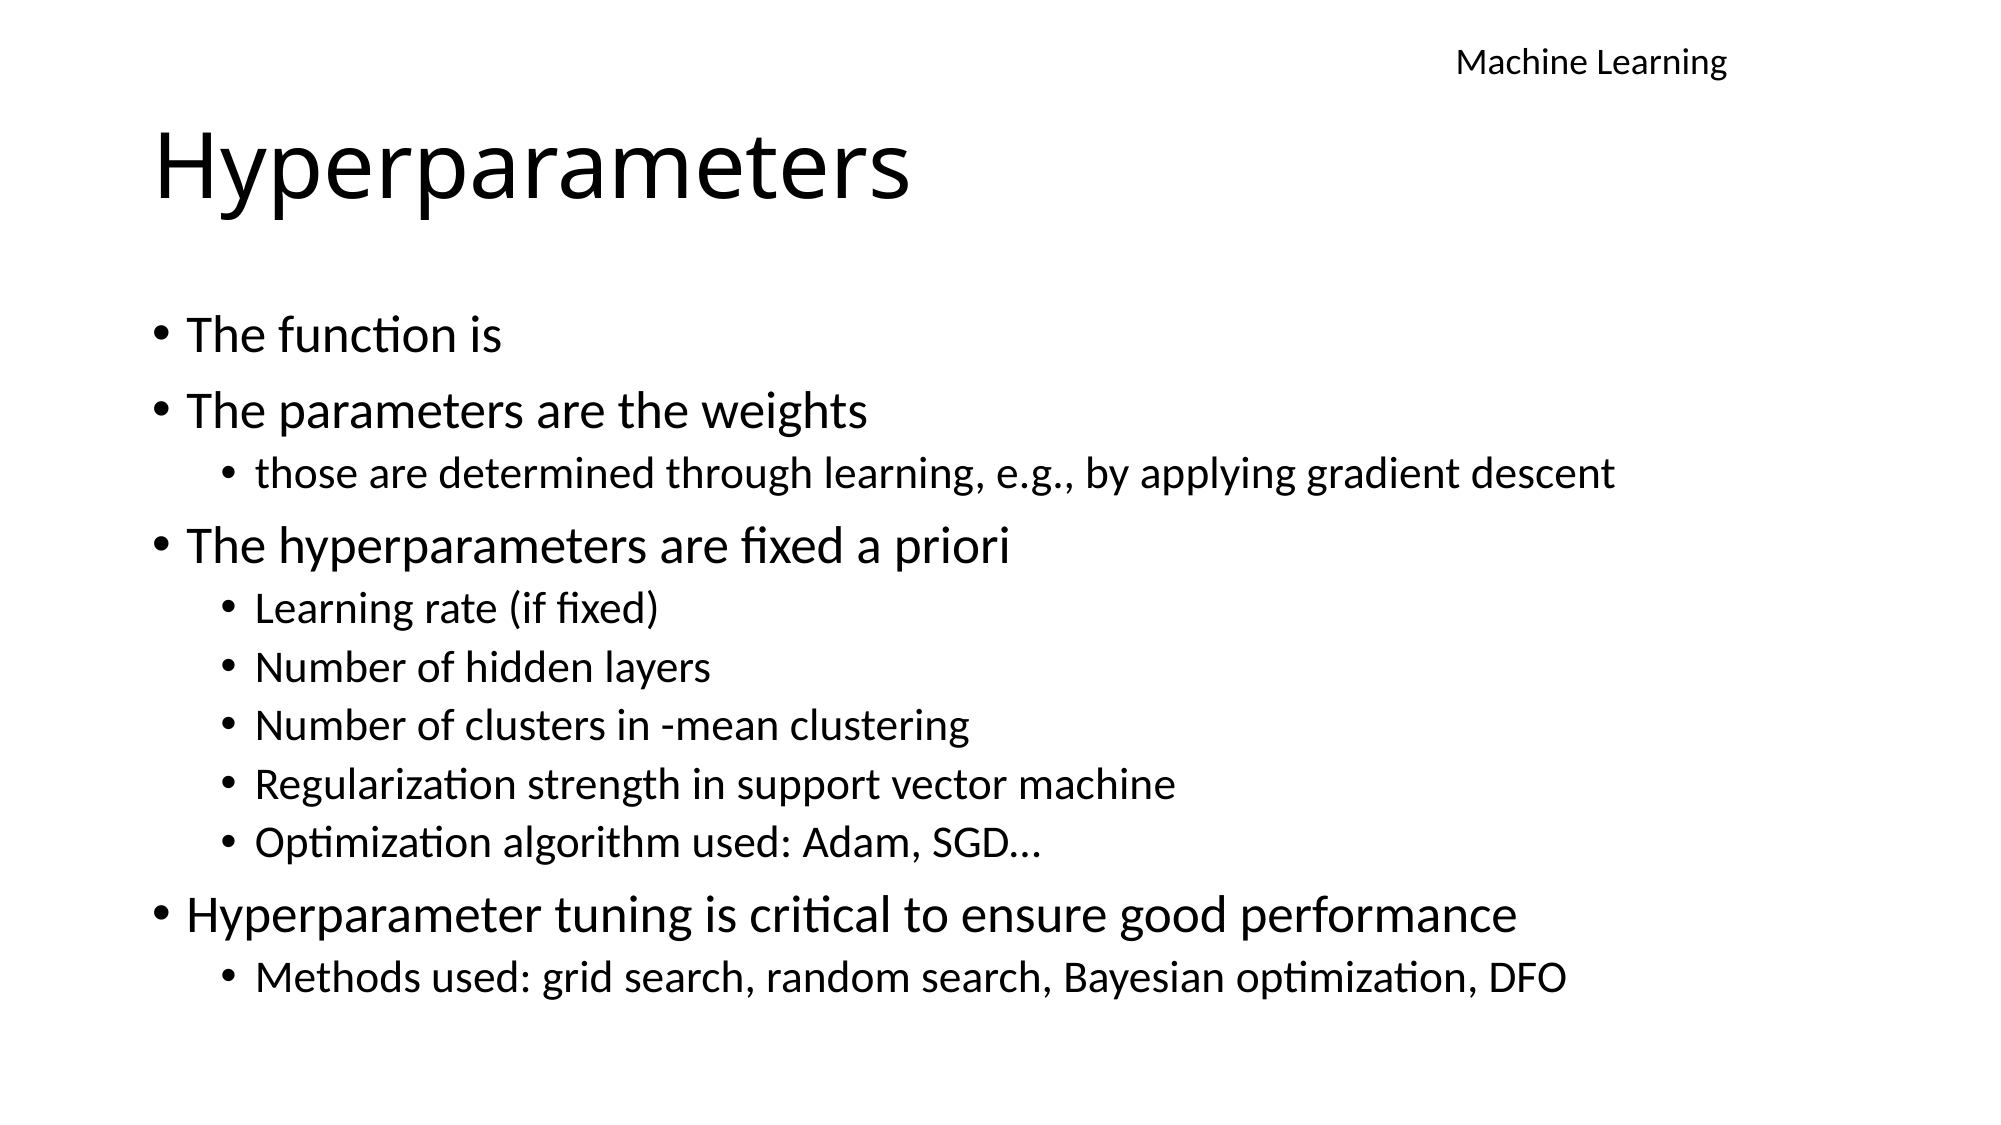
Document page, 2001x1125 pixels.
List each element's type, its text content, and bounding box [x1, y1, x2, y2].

title Hyperparameters [137, 59, 1863, 278]
